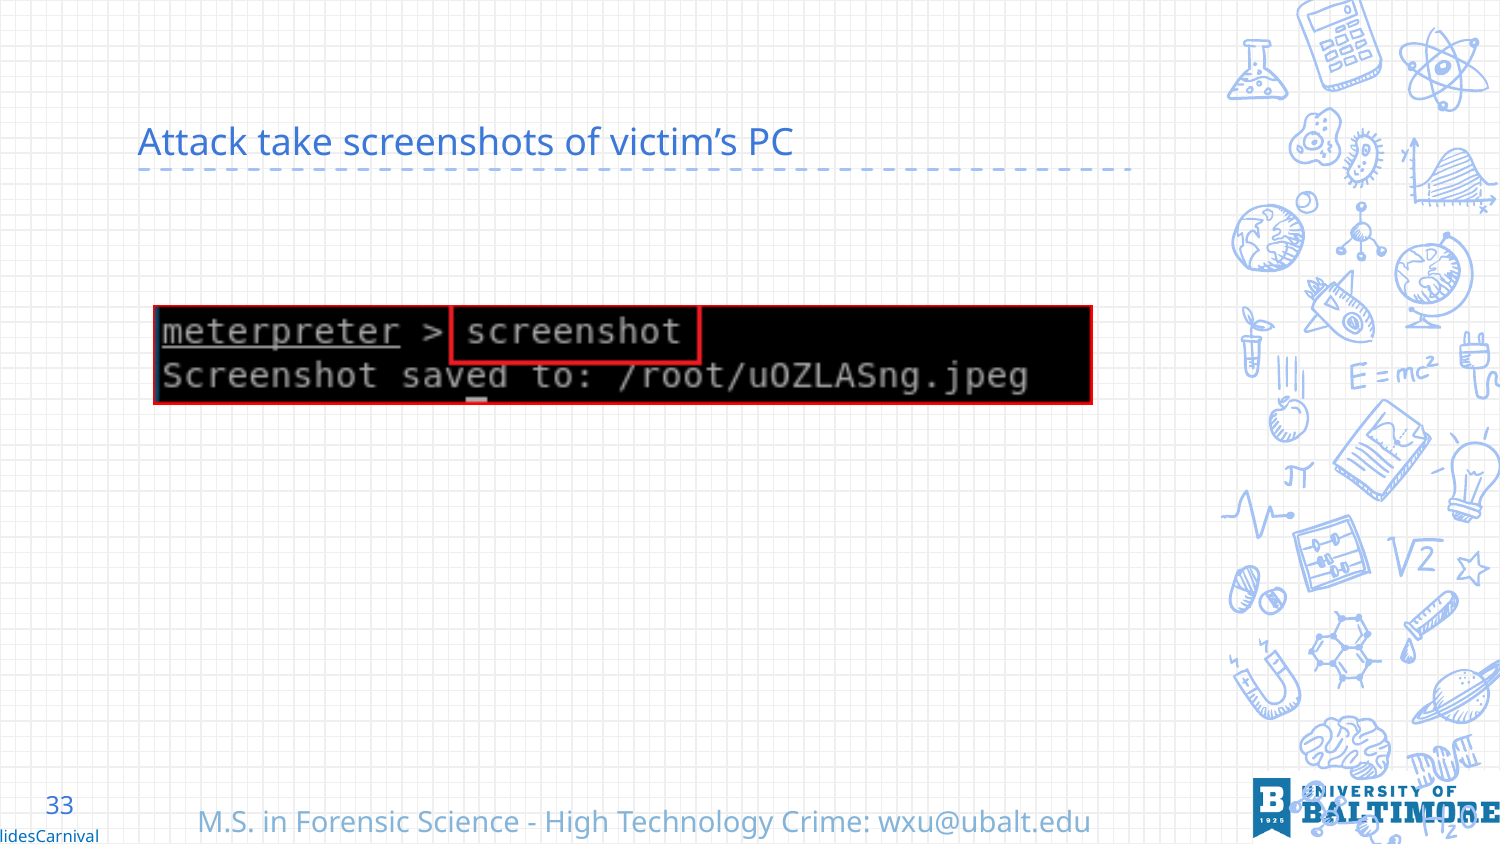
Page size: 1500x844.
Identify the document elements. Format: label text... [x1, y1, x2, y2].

slide_number 33 [14, 774, 105, 840]
picture [1365, 817, 1376, 833]
picture [1316, 786, 1321, 797]
title Attack take screenshots of victim’s PC [122, 36, 1130, 178]
picture [1253, 771, 1500, 844]
picture [1327, 813, 1336, 822]
picture [153, 305, 1094, 405]
